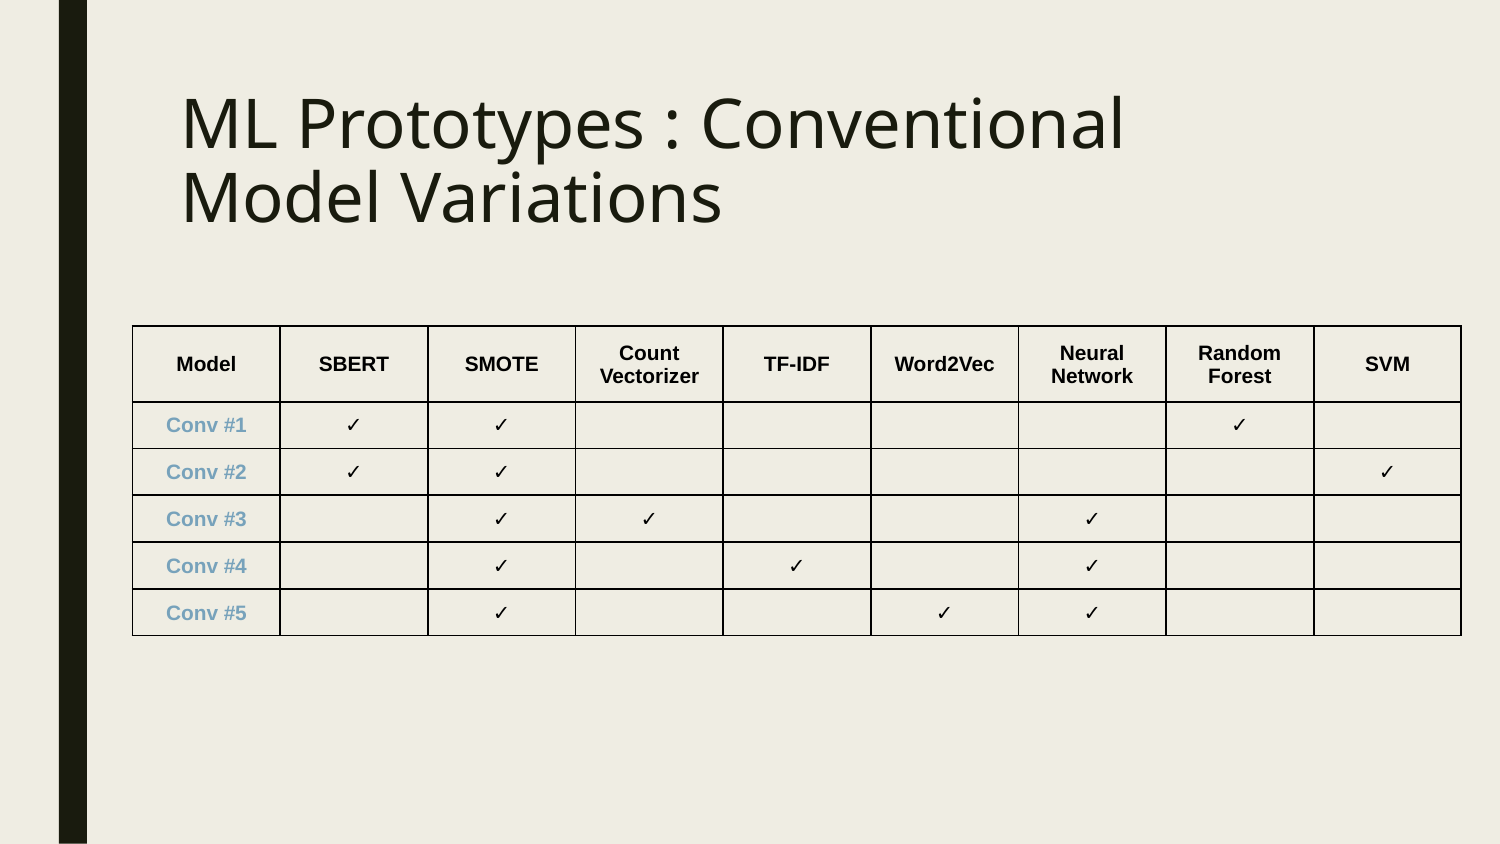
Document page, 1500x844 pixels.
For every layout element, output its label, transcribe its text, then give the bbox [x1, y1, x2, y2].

table_header Word2Vec [872, 327, 1018, 401]
table_header Random Forest [1167, 327, 1313, 401]
table_cell ✓ [1019, 543, 1165, 588]
table_cell Conv #2 [133, 449, 279, 494]
table_cell ✓ [429, 496, 575, 541]
table_cell [576, 403, 722, 448]
table_cell ✓ [576, 496, 722, 541]
table_cell [576, 449, 722, 494]
table_cell [576, 590, 722, 635]
table_cell [724, 590, 870, 635]
table_cell ✓ [281, 403, 427, 448]
table_cell [1019, 449, 1165, 494]
table_cell [1167, 543, 1313, 588]
table_cell ✓ [872, 590, 1018, 635]
table_cell [872, 543, 1018, 588]
table_cell Conv #4 [133, 543, 279, 588]
table_cell ✓ [429, 543, 575, 588]
table_header Model [133, 327, 279, 401]
table_cell Conv #3 [133, 496, 279, 541]
table_header SMOTE [429, 327, 575, 401]
table_cell ✓ [1019, 496, 1165, 541]
table_cell [1167, 590, 1313, 635]
table_cell ✓ [429, 449, 575, 494]
table_cell [281, 590, 427, 635]
table_cell [1315, 403, 1460, 448]
table_cell ✓ [281, 449, 427, 494]
table_header TF-IDF [724, 327, 870, 401]
table_cell [872, 403, 1018, 448]
table_cell ✓ [429, 590, 575, 635]
table_cell [1315, 496, 1460, 541]
table_cell ✓ [1167, 403, 1313, 448]
table_cell [576, 543, 722, 588]
table_cell Conv #5 [133, 590, 279, 635]
table_cell [1167, 496, 1313, 541]
table_cell [1315, 543, 1460, 588]
table_cell [724, 496, 870, 541]
table_cell ✓ [724, 543, 870, 588]
table_cell [281, 496, 427, 541]
table_header Count Vectorizer [576, 327, 722, 401]
table_cell [724, 449, 870, 494]
table_cell [1019, 403, 1165, 448]
title ML Prototypes : Conventional Model Variations [168, 84, 1351, 245]
table_cell [1167, 449, 1313, 494]
table_cell ✓ [429, 403, 575, 448]
table_cell [872, 449, 1018, 494]
table_header Neural Network [1019, 327, 1165, 401]
table_cell [281, 543, 427, 588]
table_header SVM [1315, 327, 1460, 401]
table_cell [872, 496, 1018, 541]
table_cell [1315, 590, 1460, 635]
table_cell ✓ [1019, 590, 1165, 635]
table_cell [724, 403, 870, 448]
table_cell ✓ [1315, 449, 1460, 494]
table_header SBERT [281, 327, 427, 401]
table_cell Conv #1 [133, 403, 279, 448]
